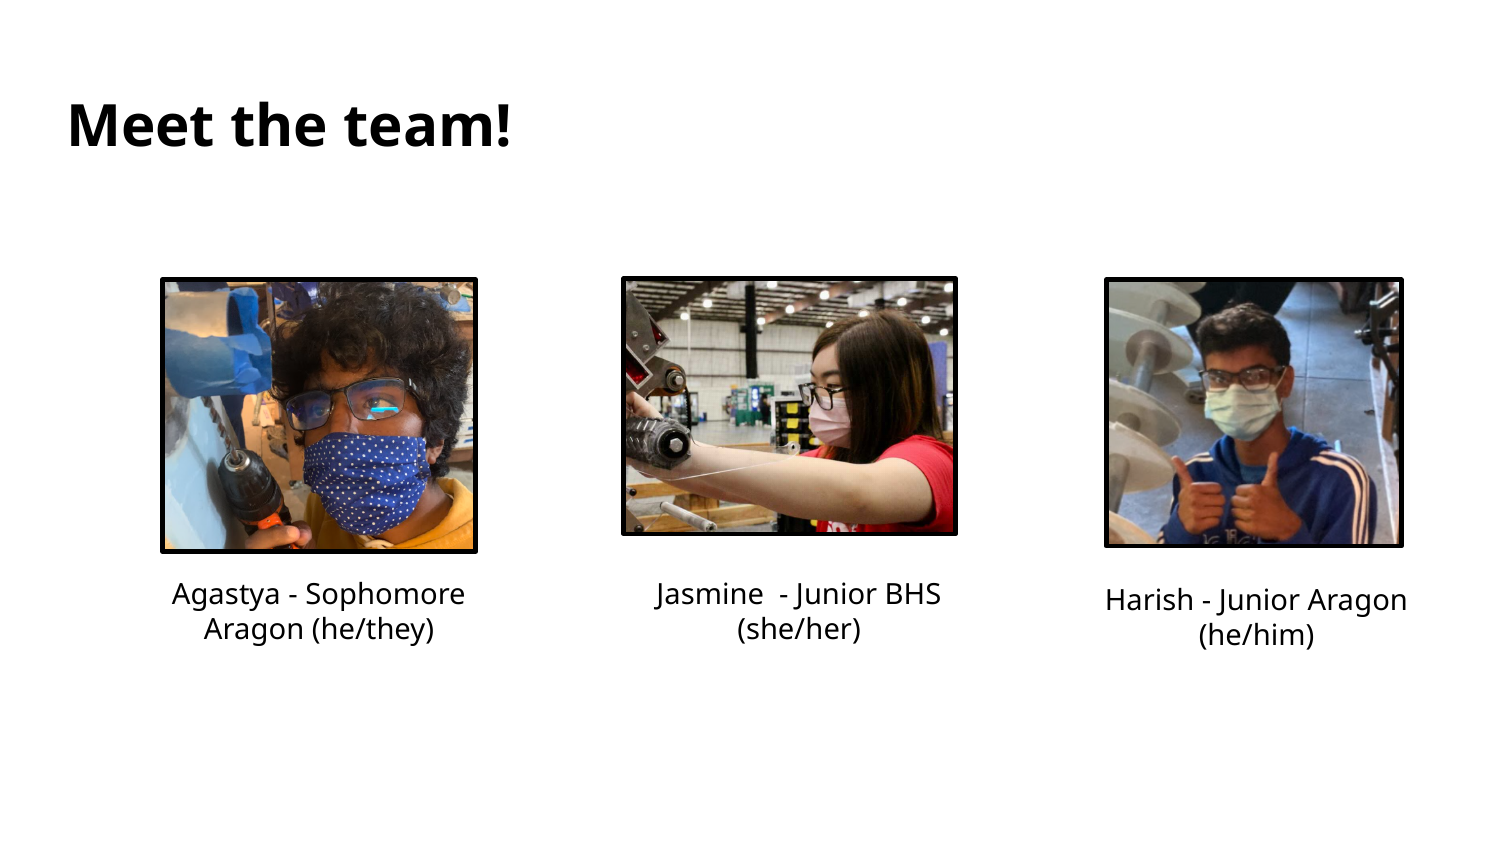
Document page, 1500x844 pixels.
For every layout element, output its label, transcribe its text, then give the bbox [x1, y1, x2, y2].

picture [625, 280, 954, 532]
text_box Jasmine - Junior BHS (she/her) [583, 559, 1015, 660]
picture [1108, 281, 1400, 544]
text_box Agastya - Sophomore Aragon (he/they) [113, 559, 525, 660]
text_box Harish - Junior Aragon (he/him) [1040, 566, 1473, 667]
picture [164, 281, 474, 550]
title Meet the team! [51, 72, 1449, 167]
